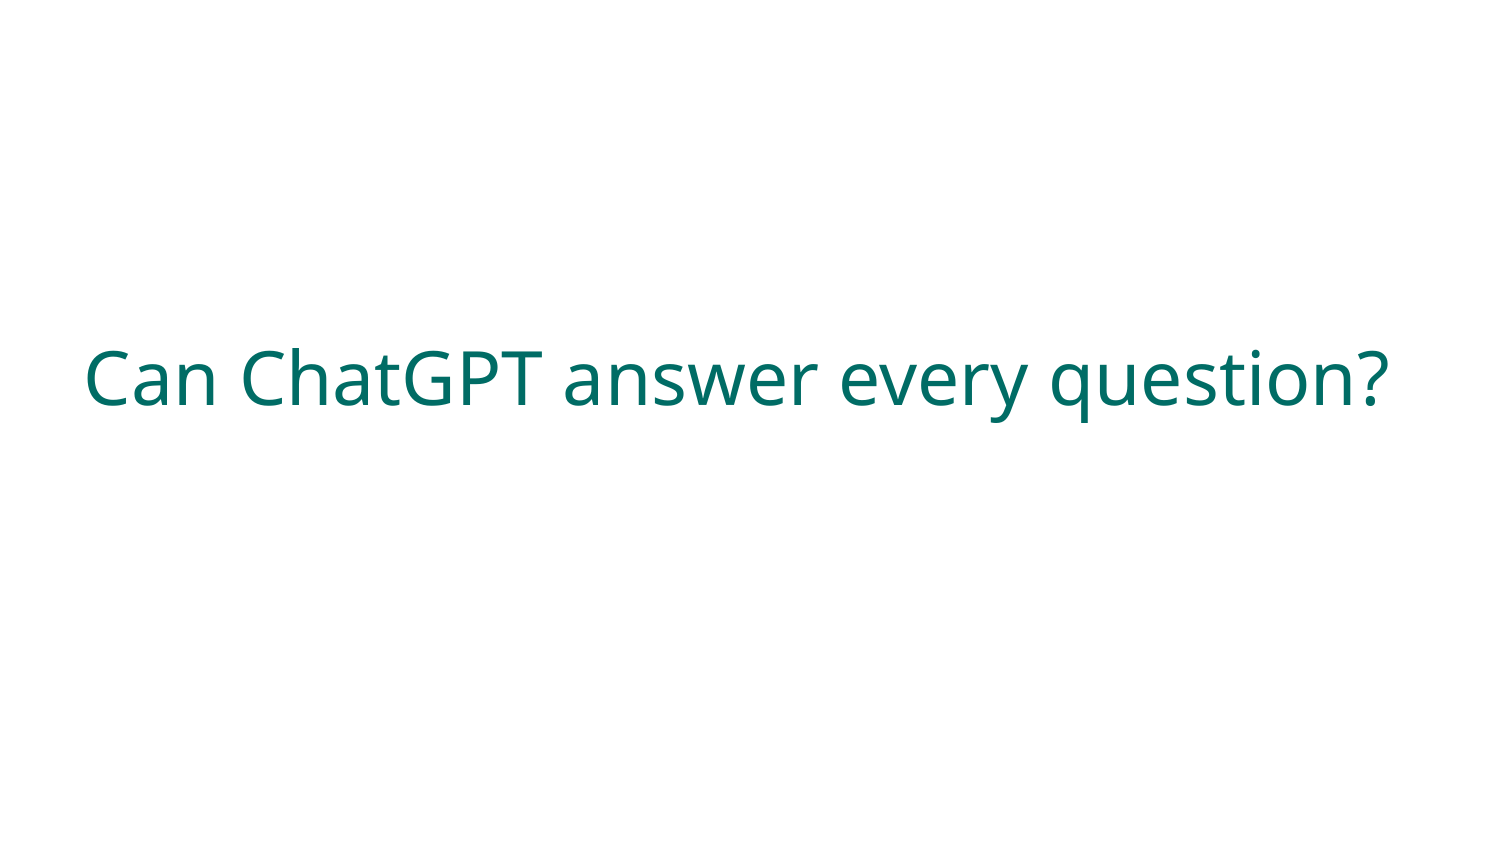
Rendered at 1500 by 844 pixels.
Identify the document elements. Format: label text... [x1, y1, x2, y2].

text_box Can ChatGPT answer every question? [68, 315, 1422, 436]
